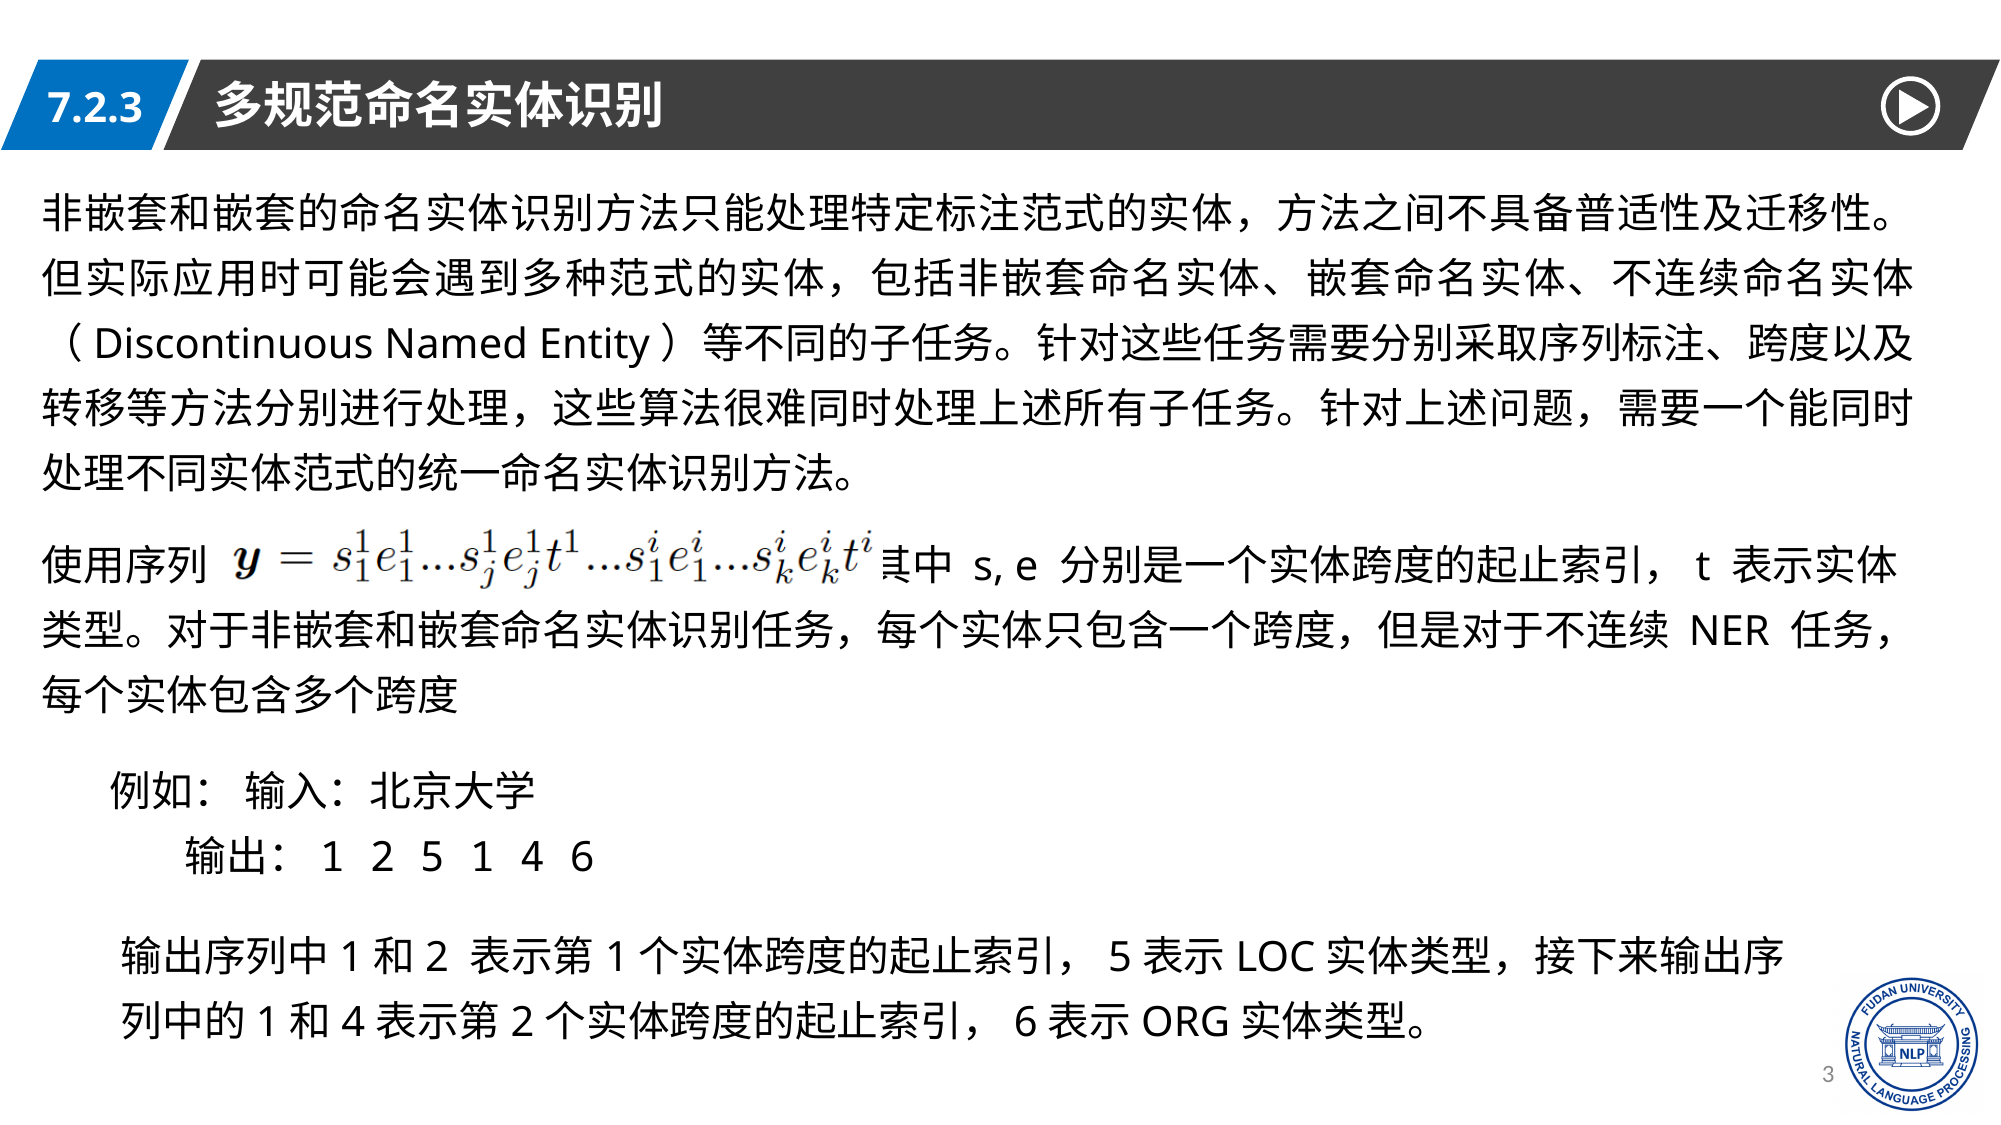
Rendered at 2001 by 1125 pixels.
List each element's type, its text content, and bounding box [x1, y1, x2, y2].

text_box 多规范命名实体识别 [199, 66, 679, 142]
picture [226, 523, 884, 597]
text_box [1883, 78, 1939, 134]
text_box 输出序列中1和2 表示第1个实体跨度的起止索引，5表示LOC实体类型，接下来输出序列中的1和4表示第2个实体跨度的起止索引，6表示ORG实体类型。 [105, 907, 1803, 1053]
text_box 使用序列 表示，其中 s, e 分别是一个实体跨度的起止索引，t 表示实体类型。对于非嵌套和嵌套命名实体识别任务，每个实体只包含一个跨度，但是对于不连续 NER 任务，每个实体包含多个跨度 [26, 516, 1938, 727]
picture [1834, 972, 1985, 1117]
text_box 例如： 输入：北京大学 输出：1 2 5 1 4 6 [95, 742, 1095, 888]
text_box 7.2.3 [26, 73, 164, 138]
text_box [32, 59, 189, 120]
slide_number 38 [1412, 1042, 1863, 1103]
text_box [1, 89, 157, 150]
text_box [163, 59, 2000, 150]
text_box 非嵌套和嵌套的命名实体识别方法只能处理特定标注范式的实体，方法之间不具备普适性及迁移性。但实际应用时可能会遇到多种范式的实体，包括非嵌套命名实体、嵌套命名实体、不连续命名实体（Discontinuous Named Entity）等不同的子任务。针对这些任务需要分别采取序列标注、跨度以及转移等方法分别进行处理，这些算法很难同时处理上述所有子任务。针对上述问题，需要一个能同时处理不同实体范式的统一命名实体识别方法。 [26, 164, 1930, 505]
